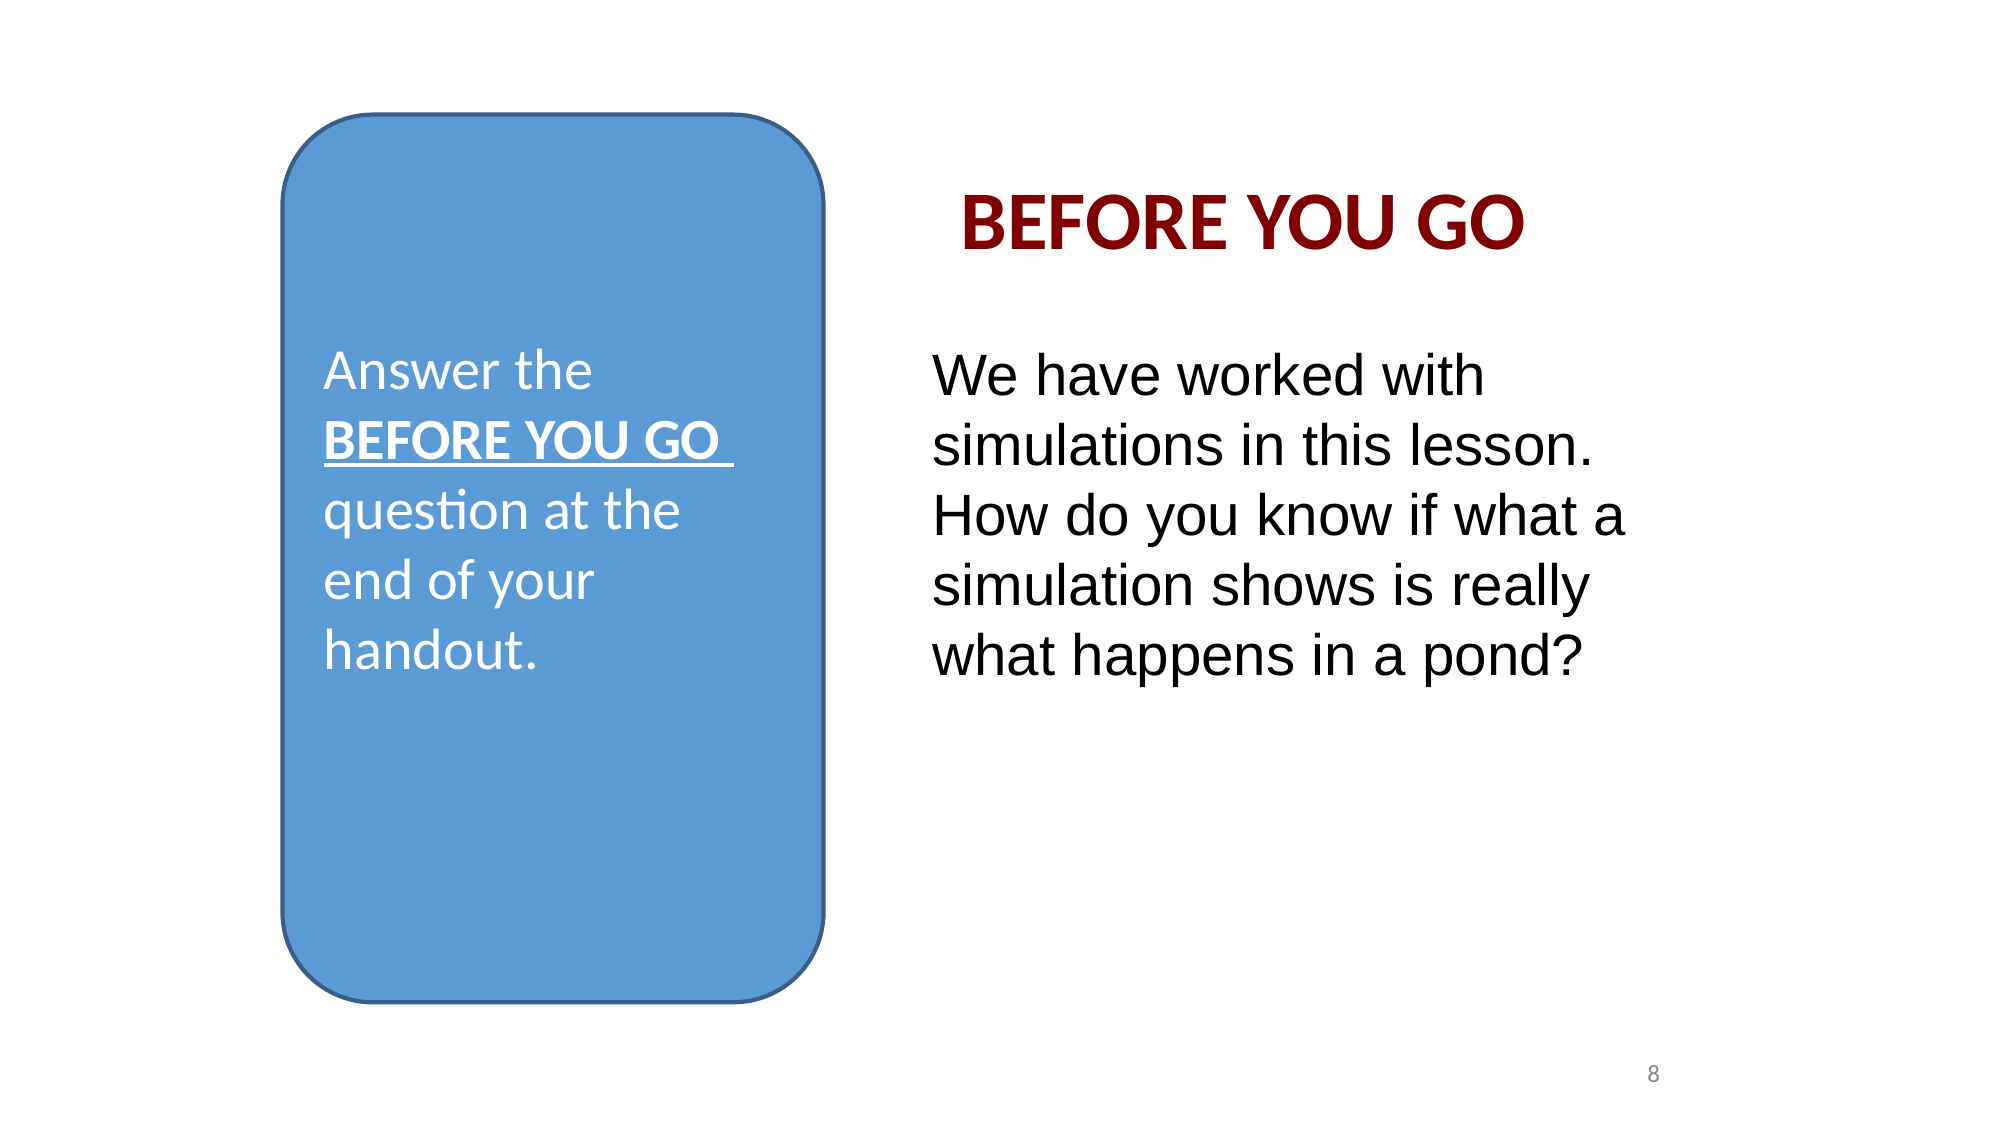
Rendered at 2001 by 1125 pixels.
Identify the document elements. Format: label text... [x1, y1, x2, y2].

slide_number 8 [1325, 1042, 1675, 1103]
title BEFORE YOU GO [772, 122, 1919, 311]
list We have worked with simulations in this lesson. How do you know if what a simulation shows is really what happens in a pond? [917, 259, 1692, 1003]
text_box Answer the BEFORE YOU GO question at the end of your handout. [282, 114, 824, 1003]
